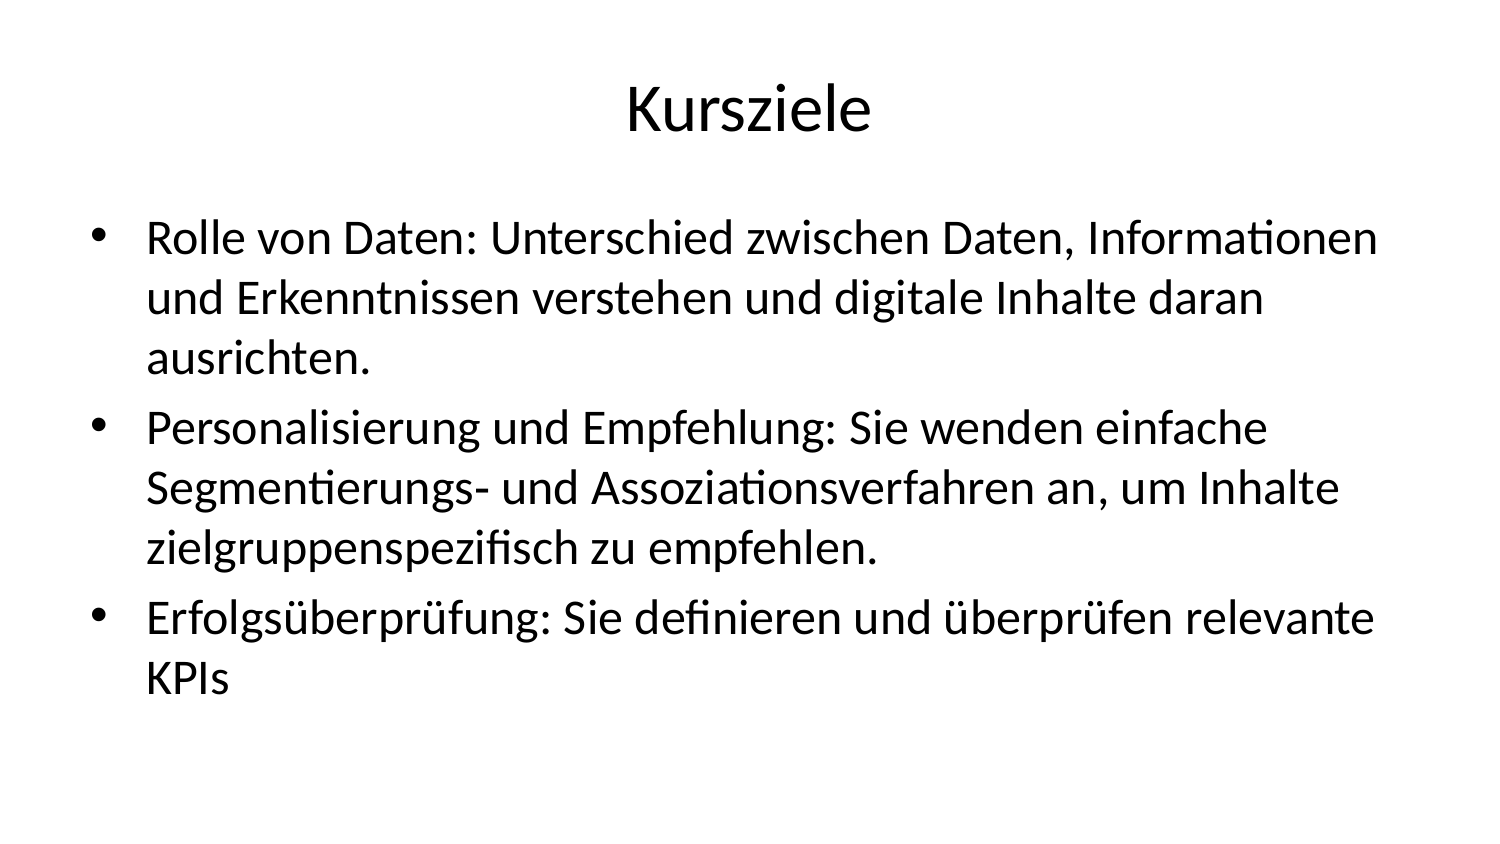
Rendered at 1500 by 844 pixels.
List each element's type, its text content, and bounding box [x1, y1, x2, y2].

list Rolle von Daten: Unterschied zwischen Daten, Informationen und Erkenntnissen verstehen und digitale Inhalte daran ausrichten. Personalisierung und Empfehlung: Sie wenden einfache Segmentierungs‑ und Assoziationsverfahren an, um Inhalte zielgruppenspezifisch zu empfehlen. Erfolgsüberprüfung: Sie definieren und überprüfen relevante KPIs [75, 196, 1425, 754]
title Kursziele [75, 33, 1425, 175]
